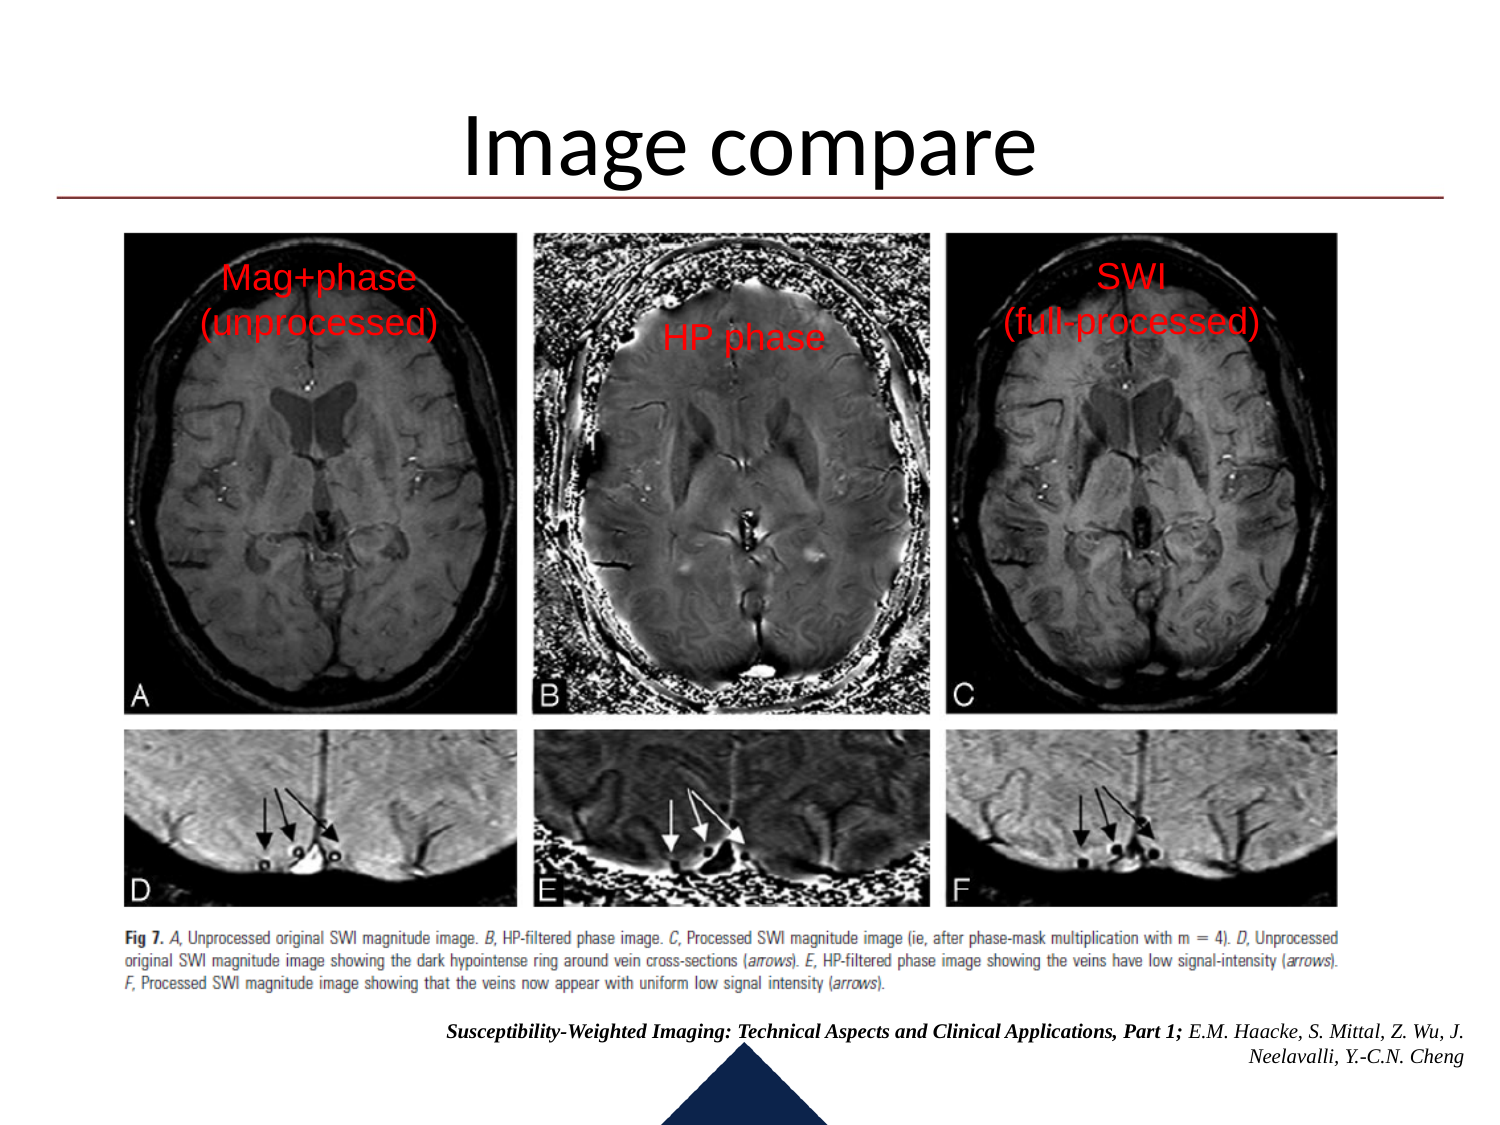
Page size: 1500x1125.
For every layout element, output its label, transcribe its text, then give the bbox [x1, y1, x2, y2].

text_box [660, 1041, 828, 1125]
text_box Susceptibility-Weighted Imaging: Technical Aspects and Clinical Applications, Part 1; E.M. Haacke, S. Mittal, Z. Wu, J. Neelavalli, Y.-C.N. Cheng [374, 1010, 1480, 1076]
picture [0, 1, 1500, 1124]
title Image compare [75, 45, 1425, 197]
text_box [16, 962, 350, 1120]
